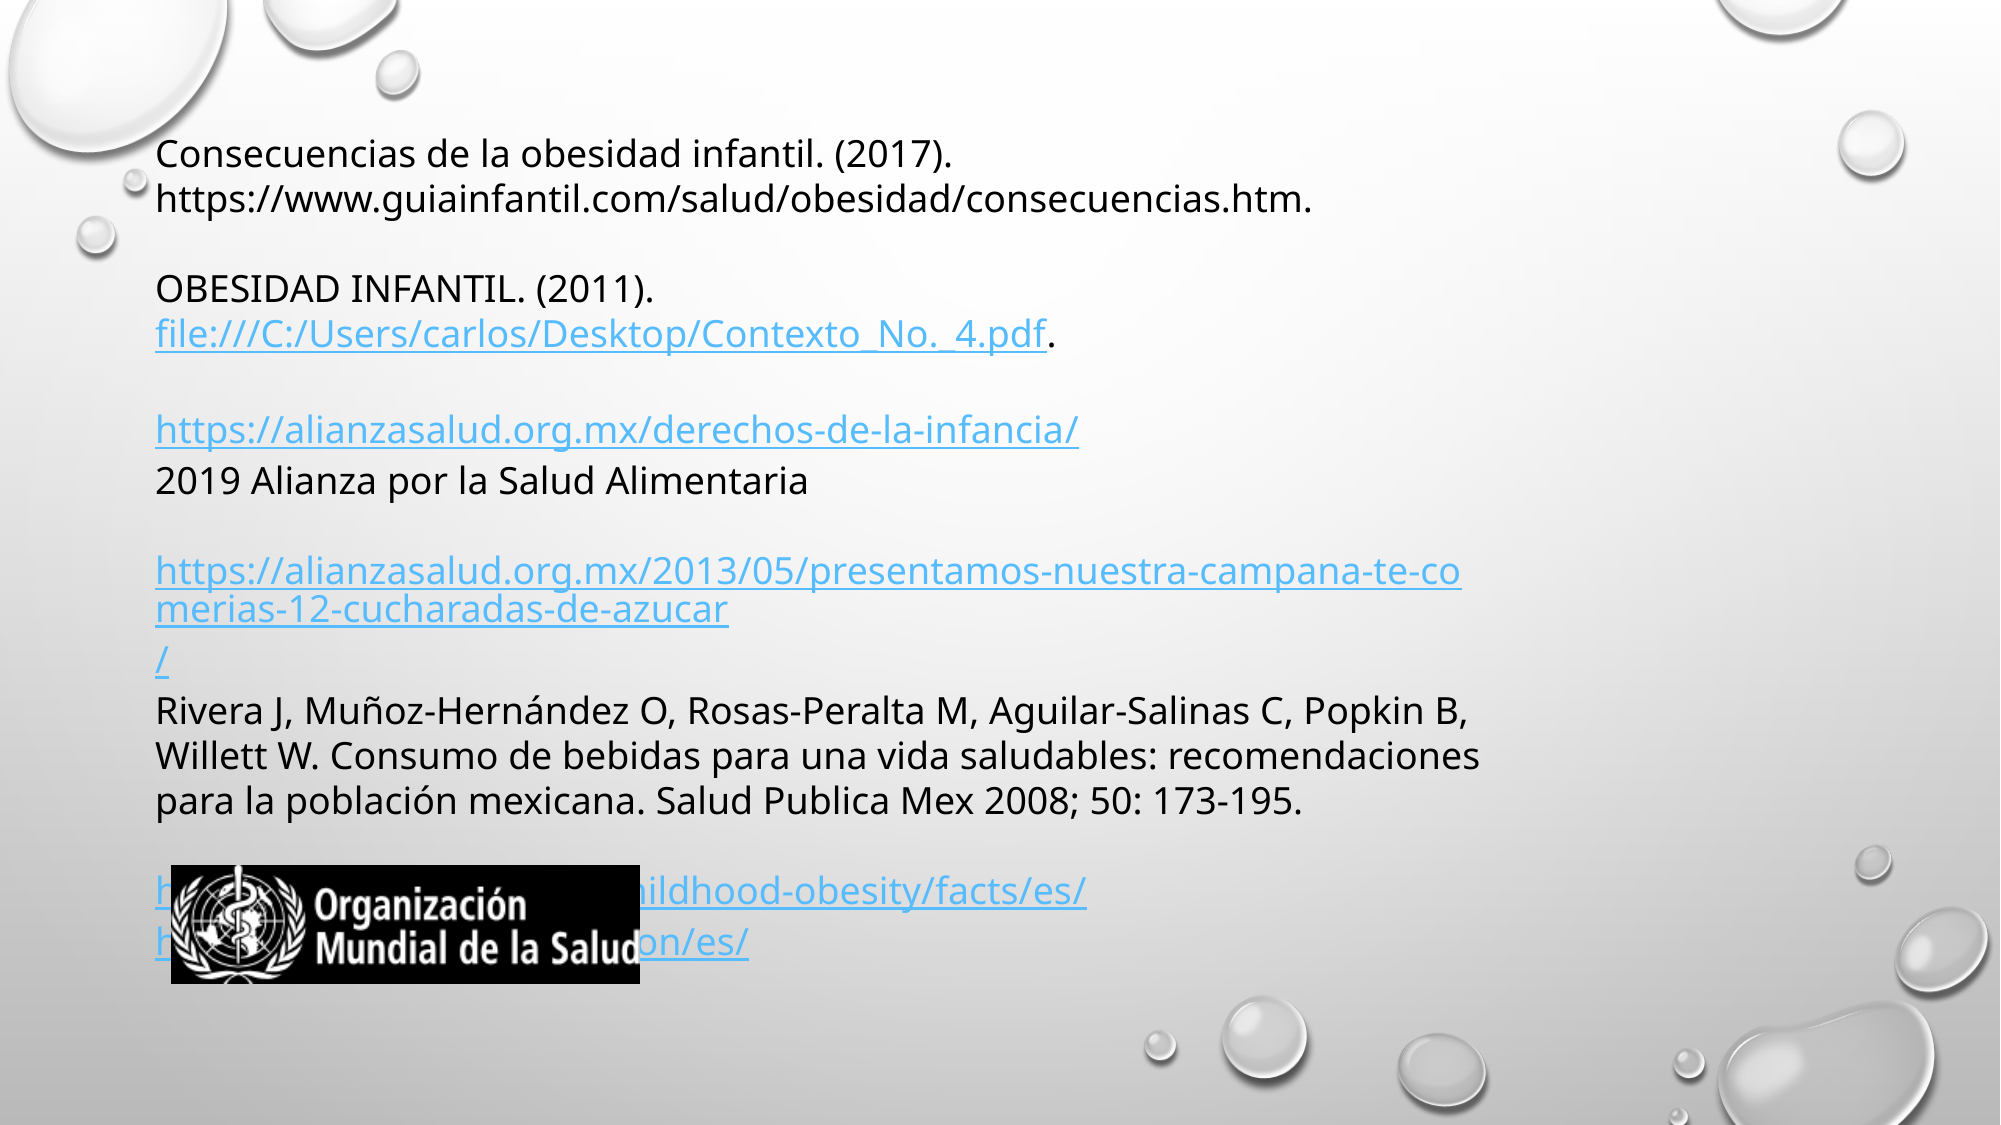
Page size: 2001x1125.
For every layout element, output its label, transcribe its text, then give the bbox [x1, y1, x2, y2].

picture [0, 0, 2000, 1125]
text_box Consecuencias de la obesidad infantil. (2017). https://www.guiainfantil.com/salud/obesidad/consecuencias.htm. OBESIDAD INFANTIL. (2011). file:///C:/Users/carlos/Desktop/Contexto_No._4.pdf. https://alianzasalud.org.mx/derechos-de-la-infancia/ 2019 Alianza por la Salud Alimentaria https://alianzasalud.org.mx/2013/05/presentamos-nuestra-campana-te-comerias-12-cucharadas-de-azucar/ Rivera J, Muñoz-Hernández O, Rosas-Peralta M, Aguilar-Salinas C, Popkin B, Willett W. Consumo de bebidas para una vida saludables: recomendaciones para la población mexicana. Salud Publica Mex 2008; 50: 173-195. https://www.who.int/end-childhood-obesity/facts/es/ https://www.who.int/nutrition/es/ [140, 122, 1500, 1119]
